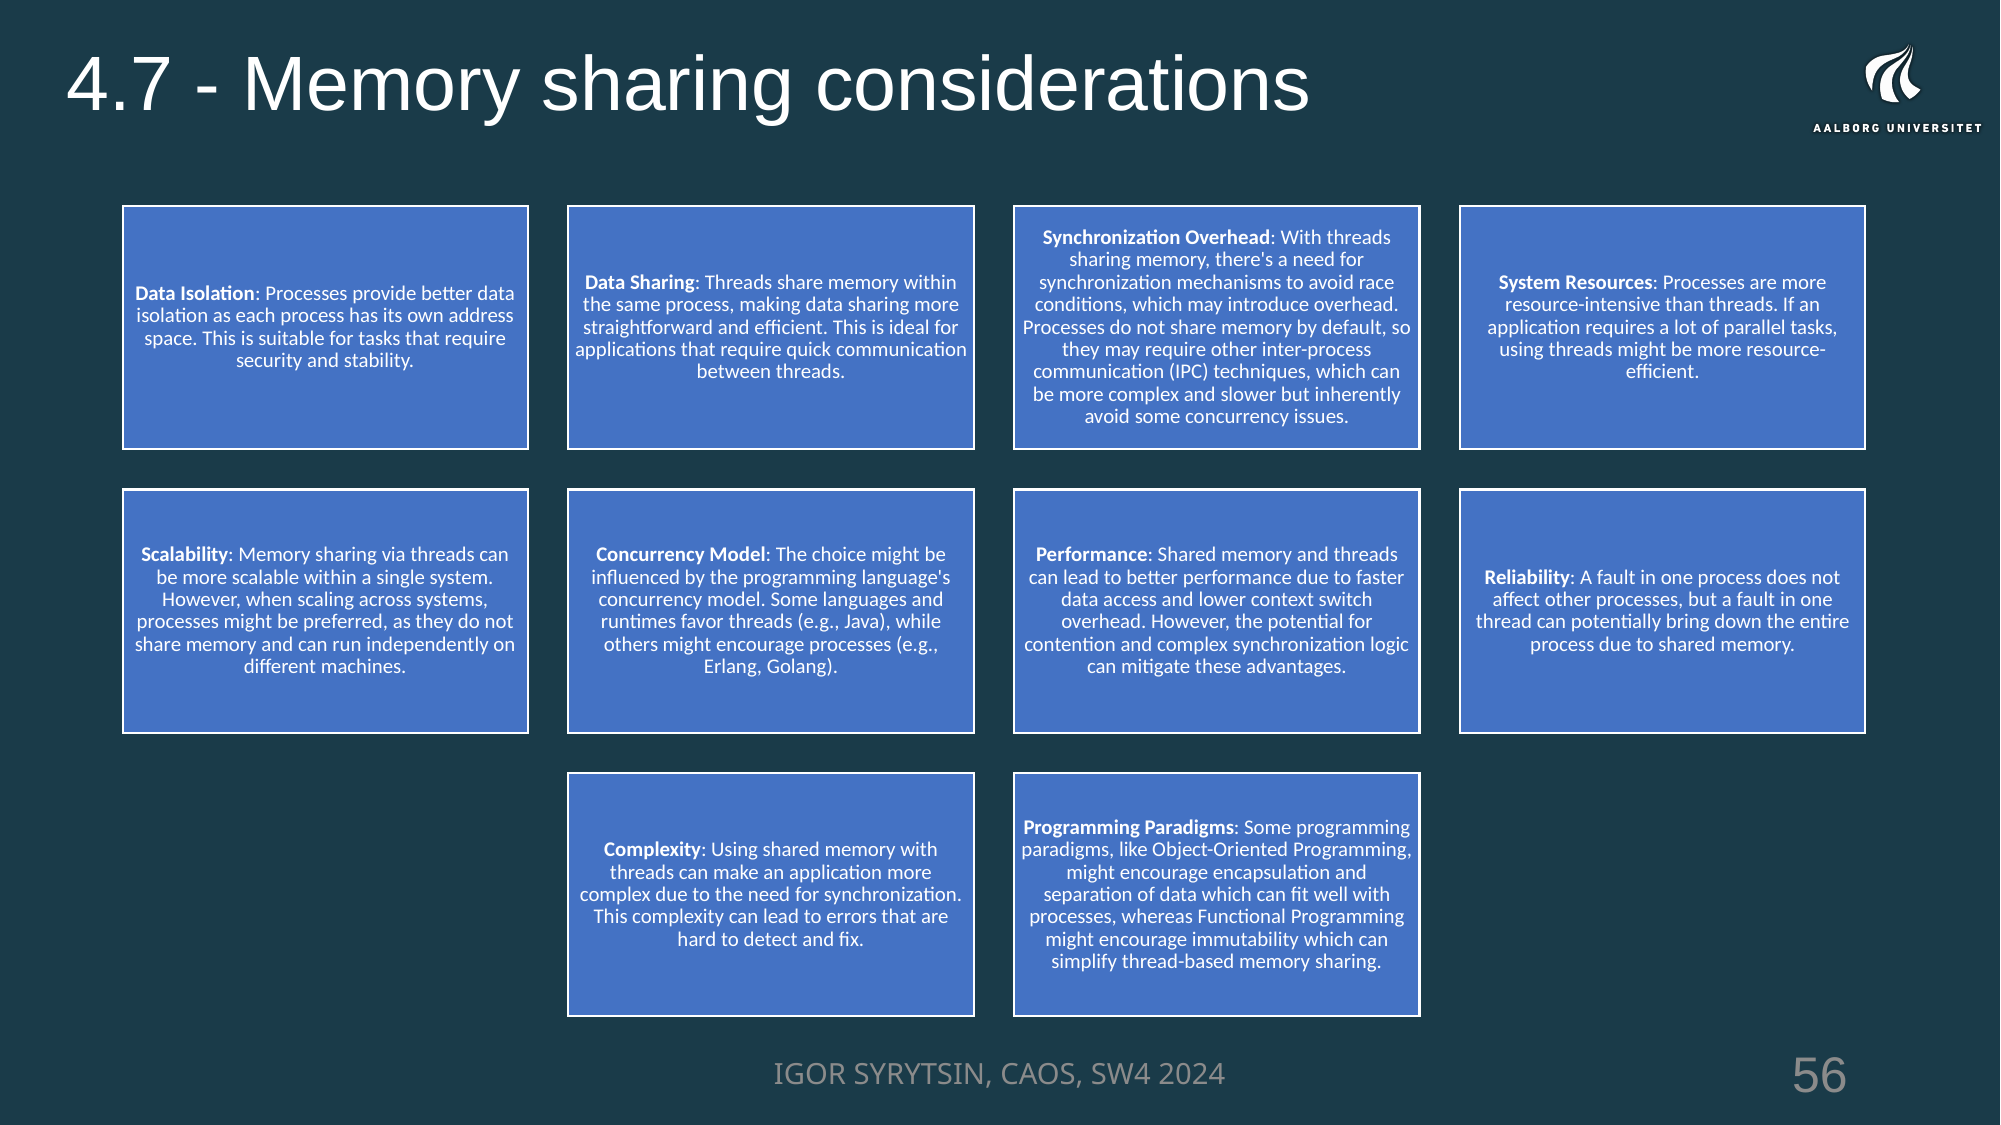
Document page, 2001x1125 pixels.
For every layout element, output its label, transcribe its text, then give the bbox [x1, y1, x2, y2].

picture [1799, 30, 1995, 146]
title 4.7 - Memory sharing considerations [52, 36, 1778, 140]
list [44, 205, 1944, 1017]
text_box IGOR SYRYTSIN, CAOS, SW4 2024 [662, 1042, 1338, 1103]
